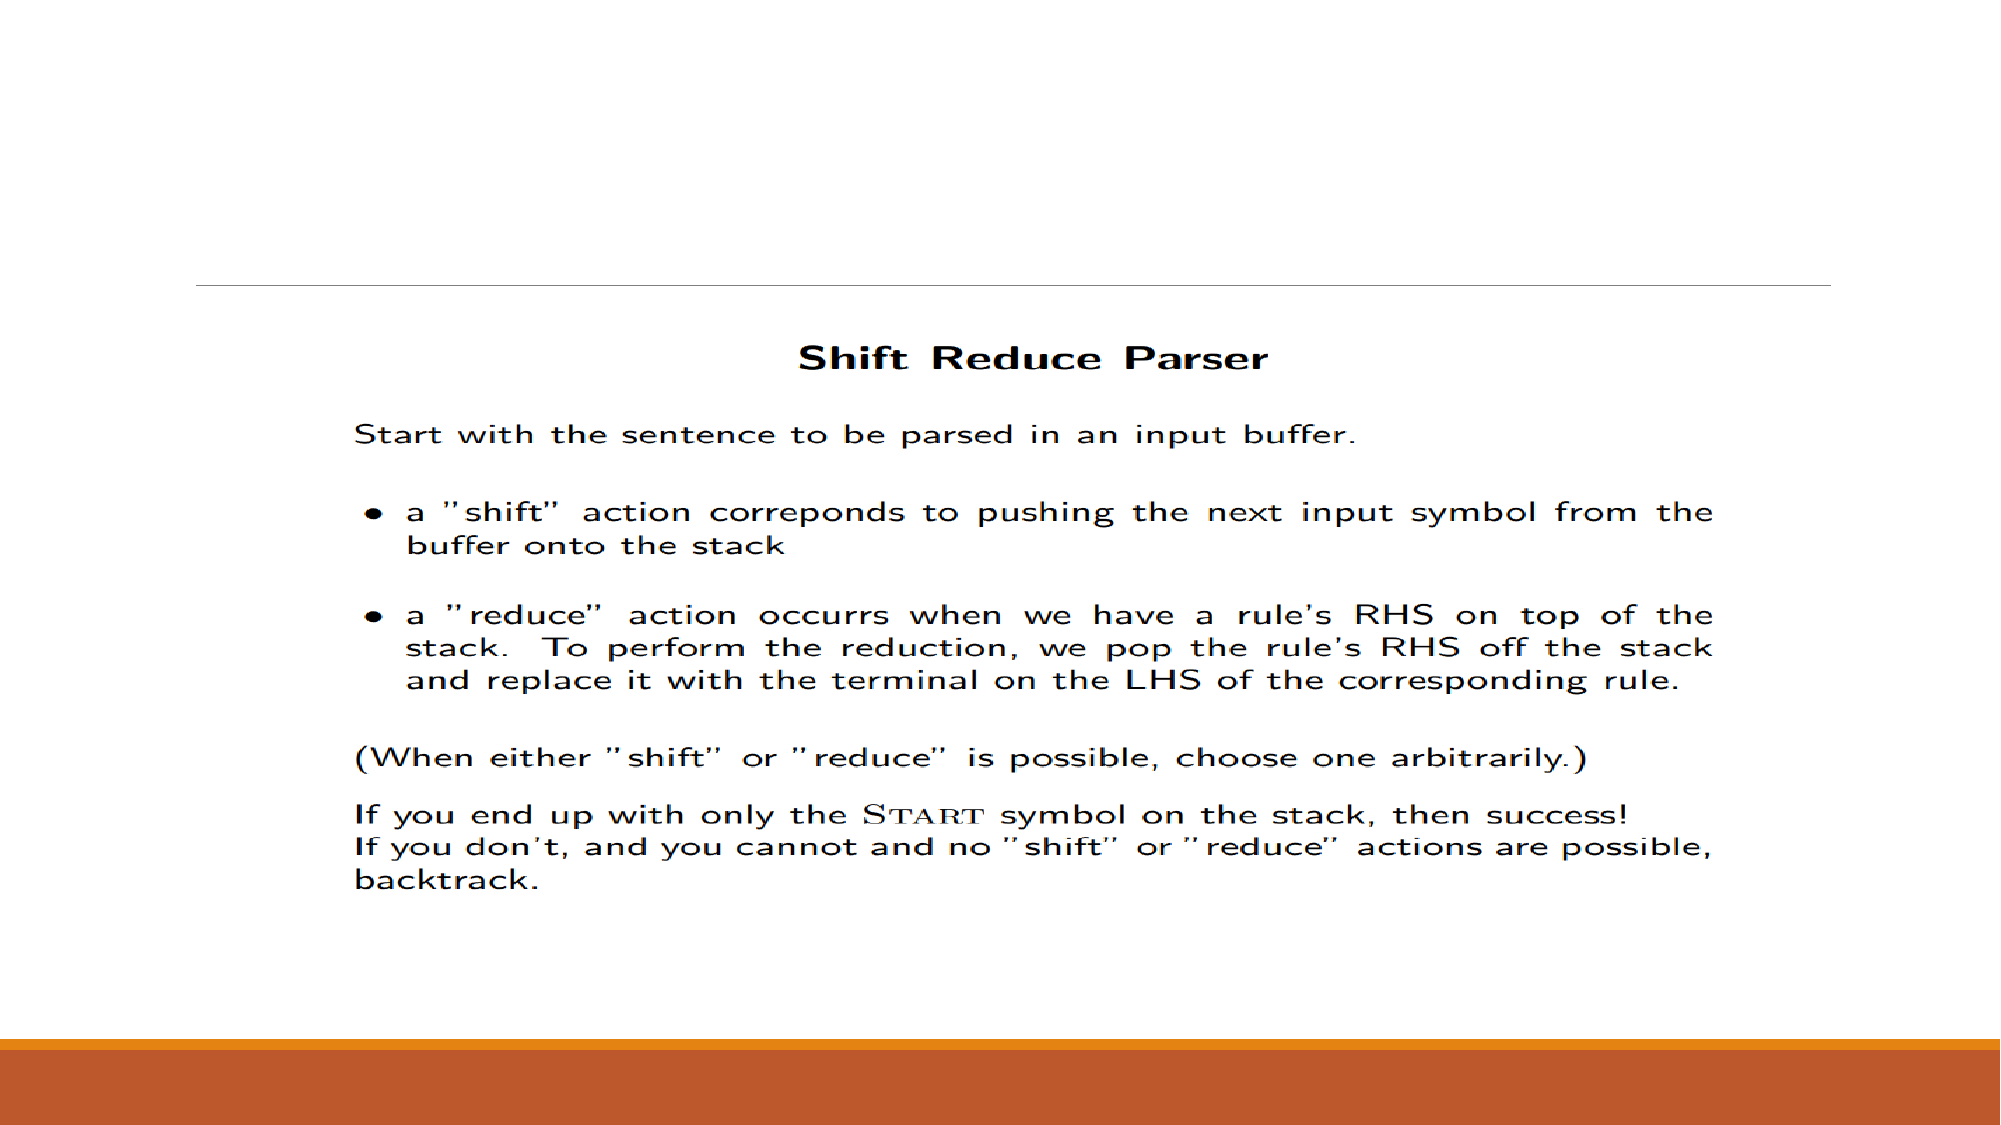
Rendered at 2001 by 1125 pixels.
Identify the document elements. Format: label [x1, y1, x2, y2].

list [231, 302, 1831, 964]
